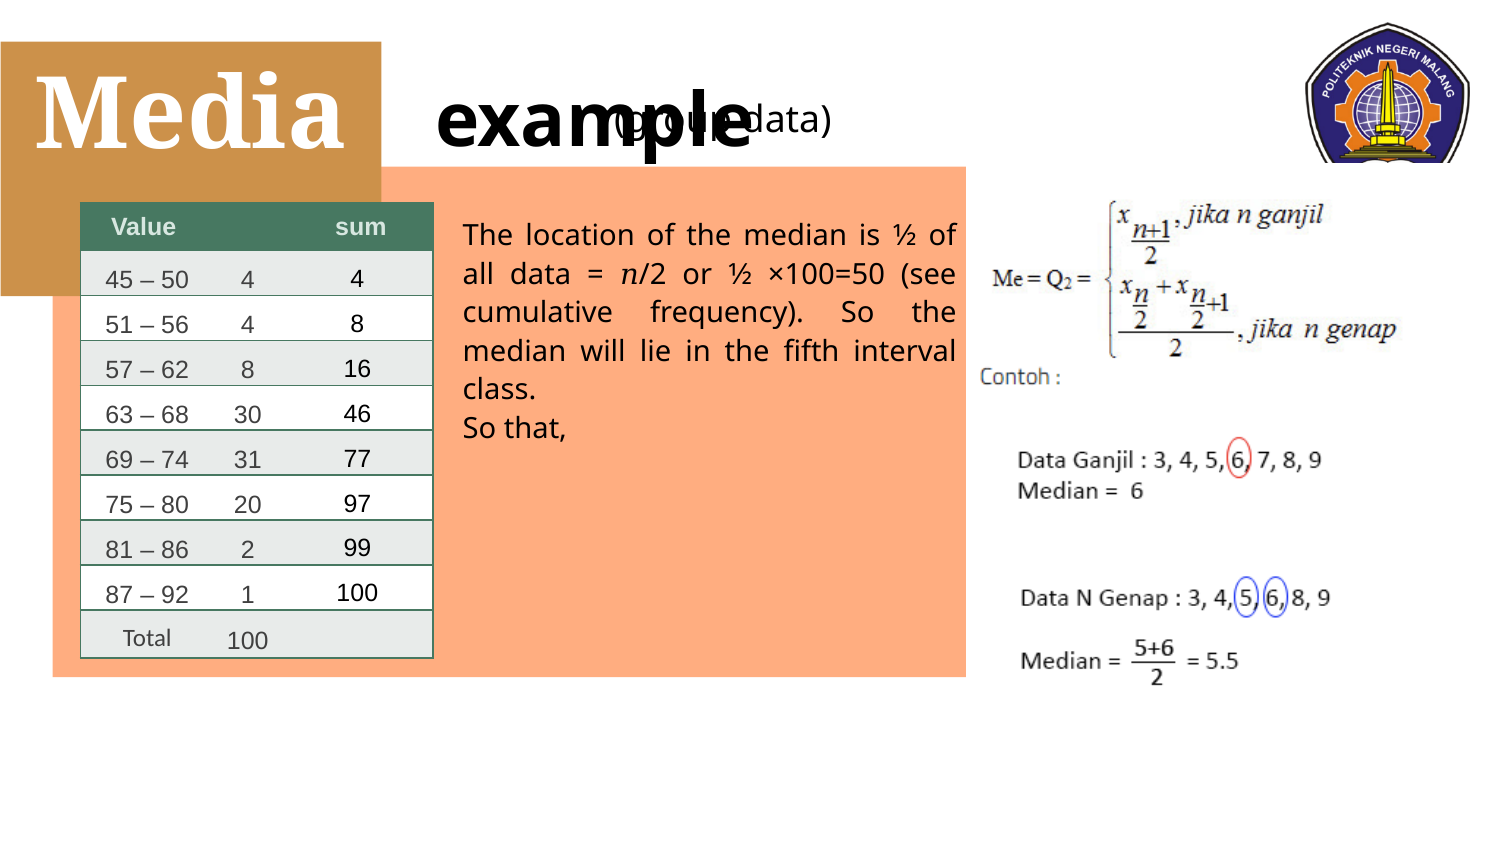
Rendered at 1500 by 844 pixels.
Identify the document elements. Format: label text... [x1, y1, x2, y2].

picture [966, 22, 1471, 694]
text_box Median [0, 41, 382, 297]
text_box (group data) [599, 80, 919, 184]
text_box example [420, 63, 1071, 168]
